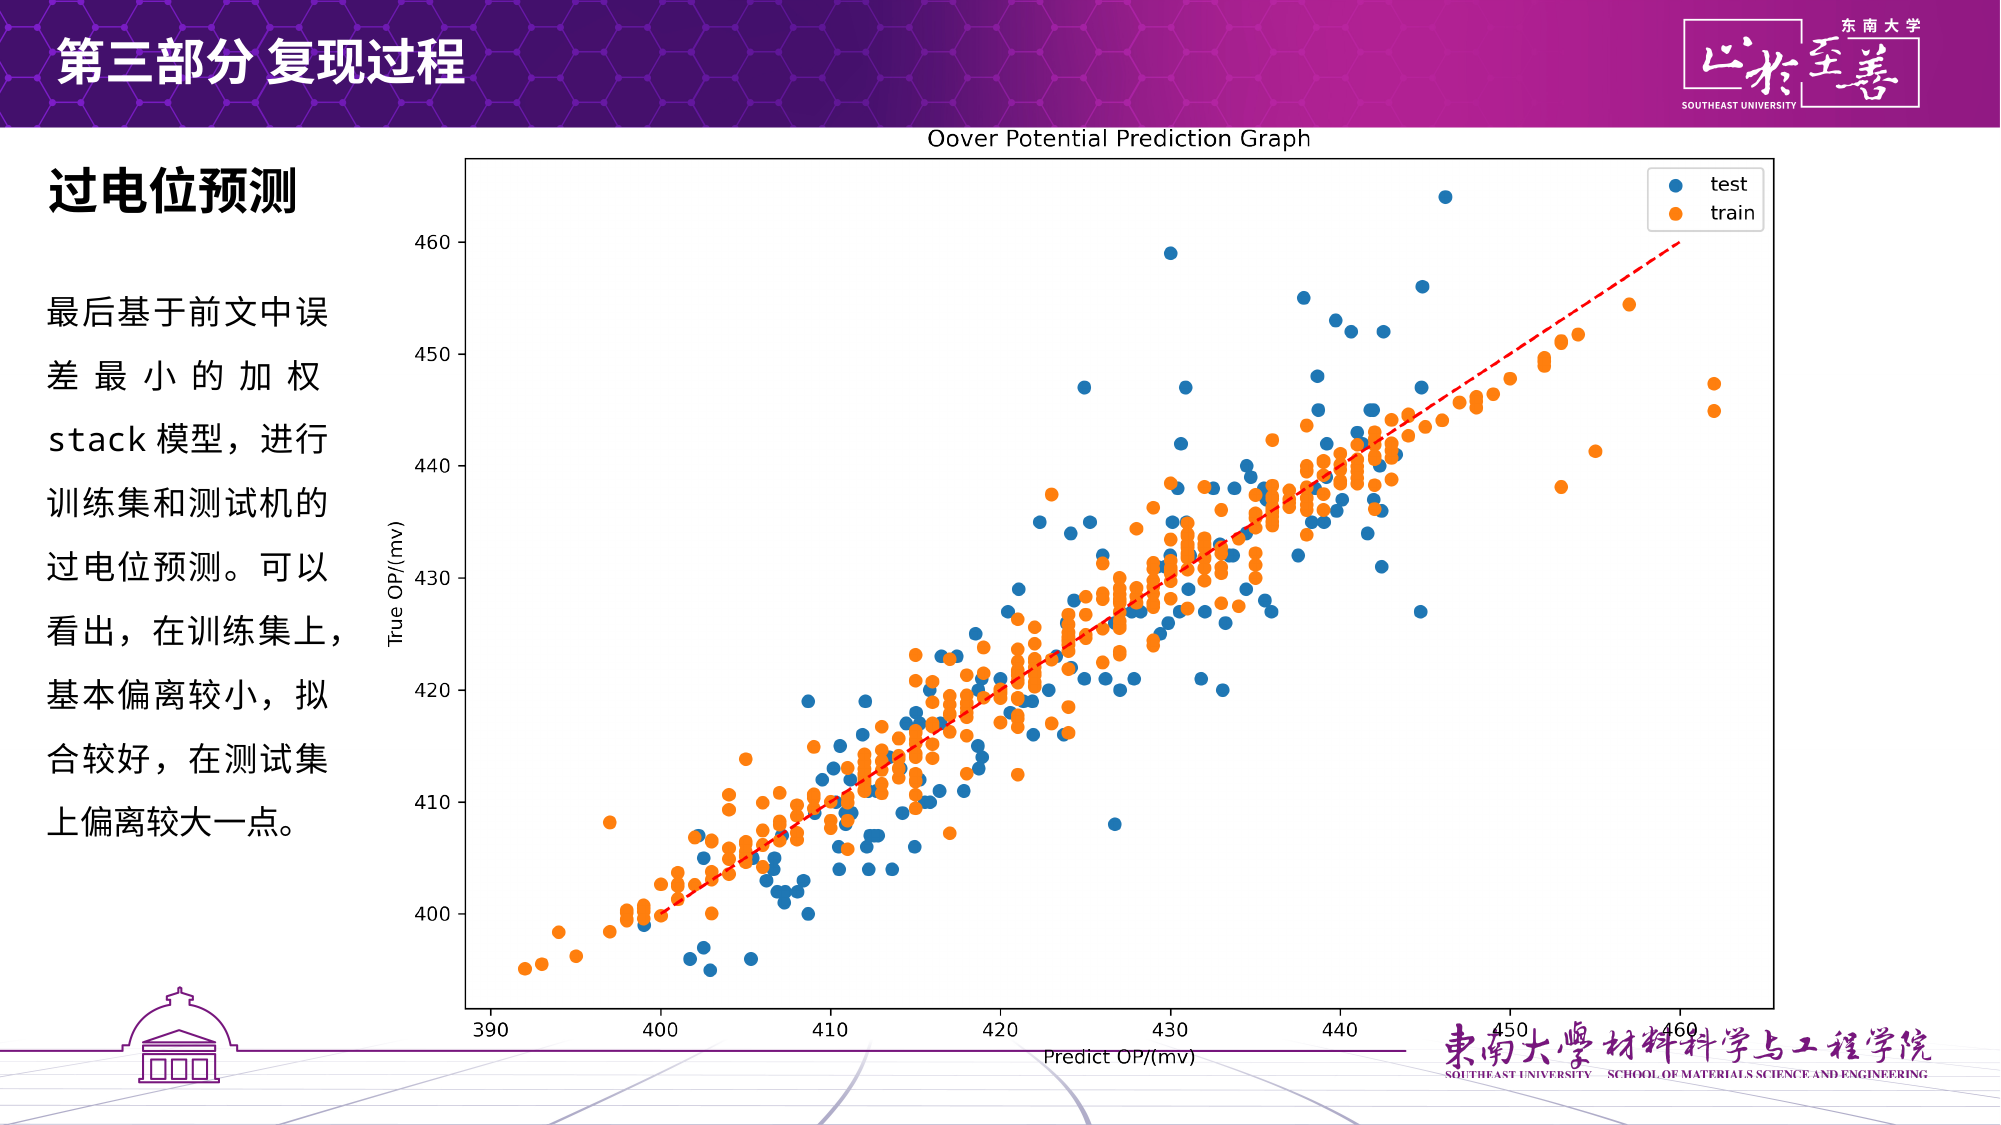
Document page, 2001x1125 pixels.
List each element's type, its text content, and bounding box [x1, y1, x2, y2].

text_box 第三部分 复现过程 [40, 23, 254, 99]
text_box 最后基于前文中误差最小的加权stack模型，进行训练集和测试机的过电位预测。可以看出，在训练集上，基本偏离较小，拟合较好，在测试集上偏离较大一点。 [32, 259, 254, 849]
text_box 过电位预测 [33, 152, 254, 228]
picture [0, 0, 2001, 1125]
